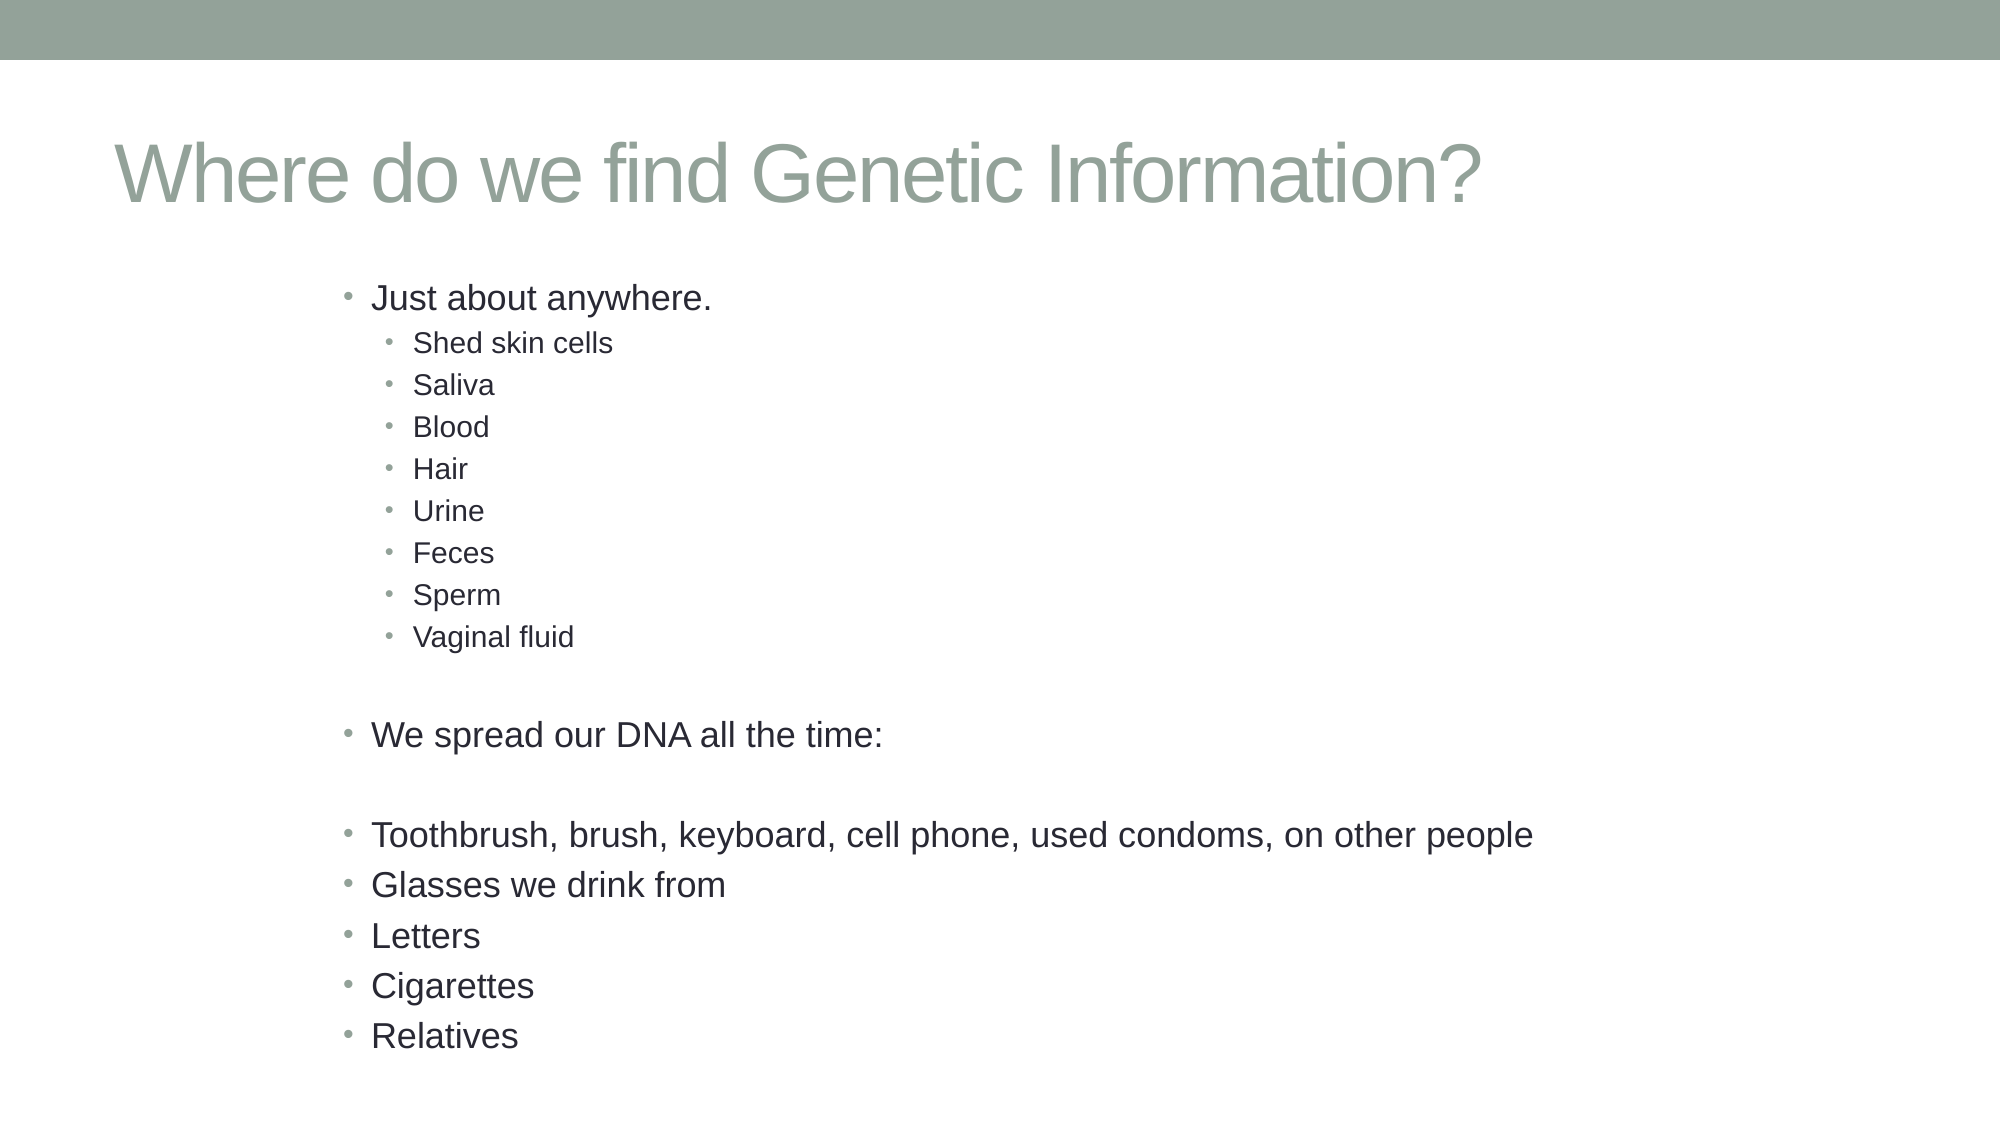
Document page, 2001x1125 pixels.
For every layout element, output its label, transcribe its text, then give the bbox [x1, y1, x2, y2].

title Where do we find Genetic Information? [99, 87, 1900, 250]
list Just about anywhere. Shed skin cells Saliva Blood Hair Urine Feces Sperm Vaginal fluid We spread our DNA all the time: Toothbrush, brush, keyboard, cell phone, used condoms, on other people Glasses we drink from Letters Cigarettes Relatives [328, 267, 1679, 1068]
